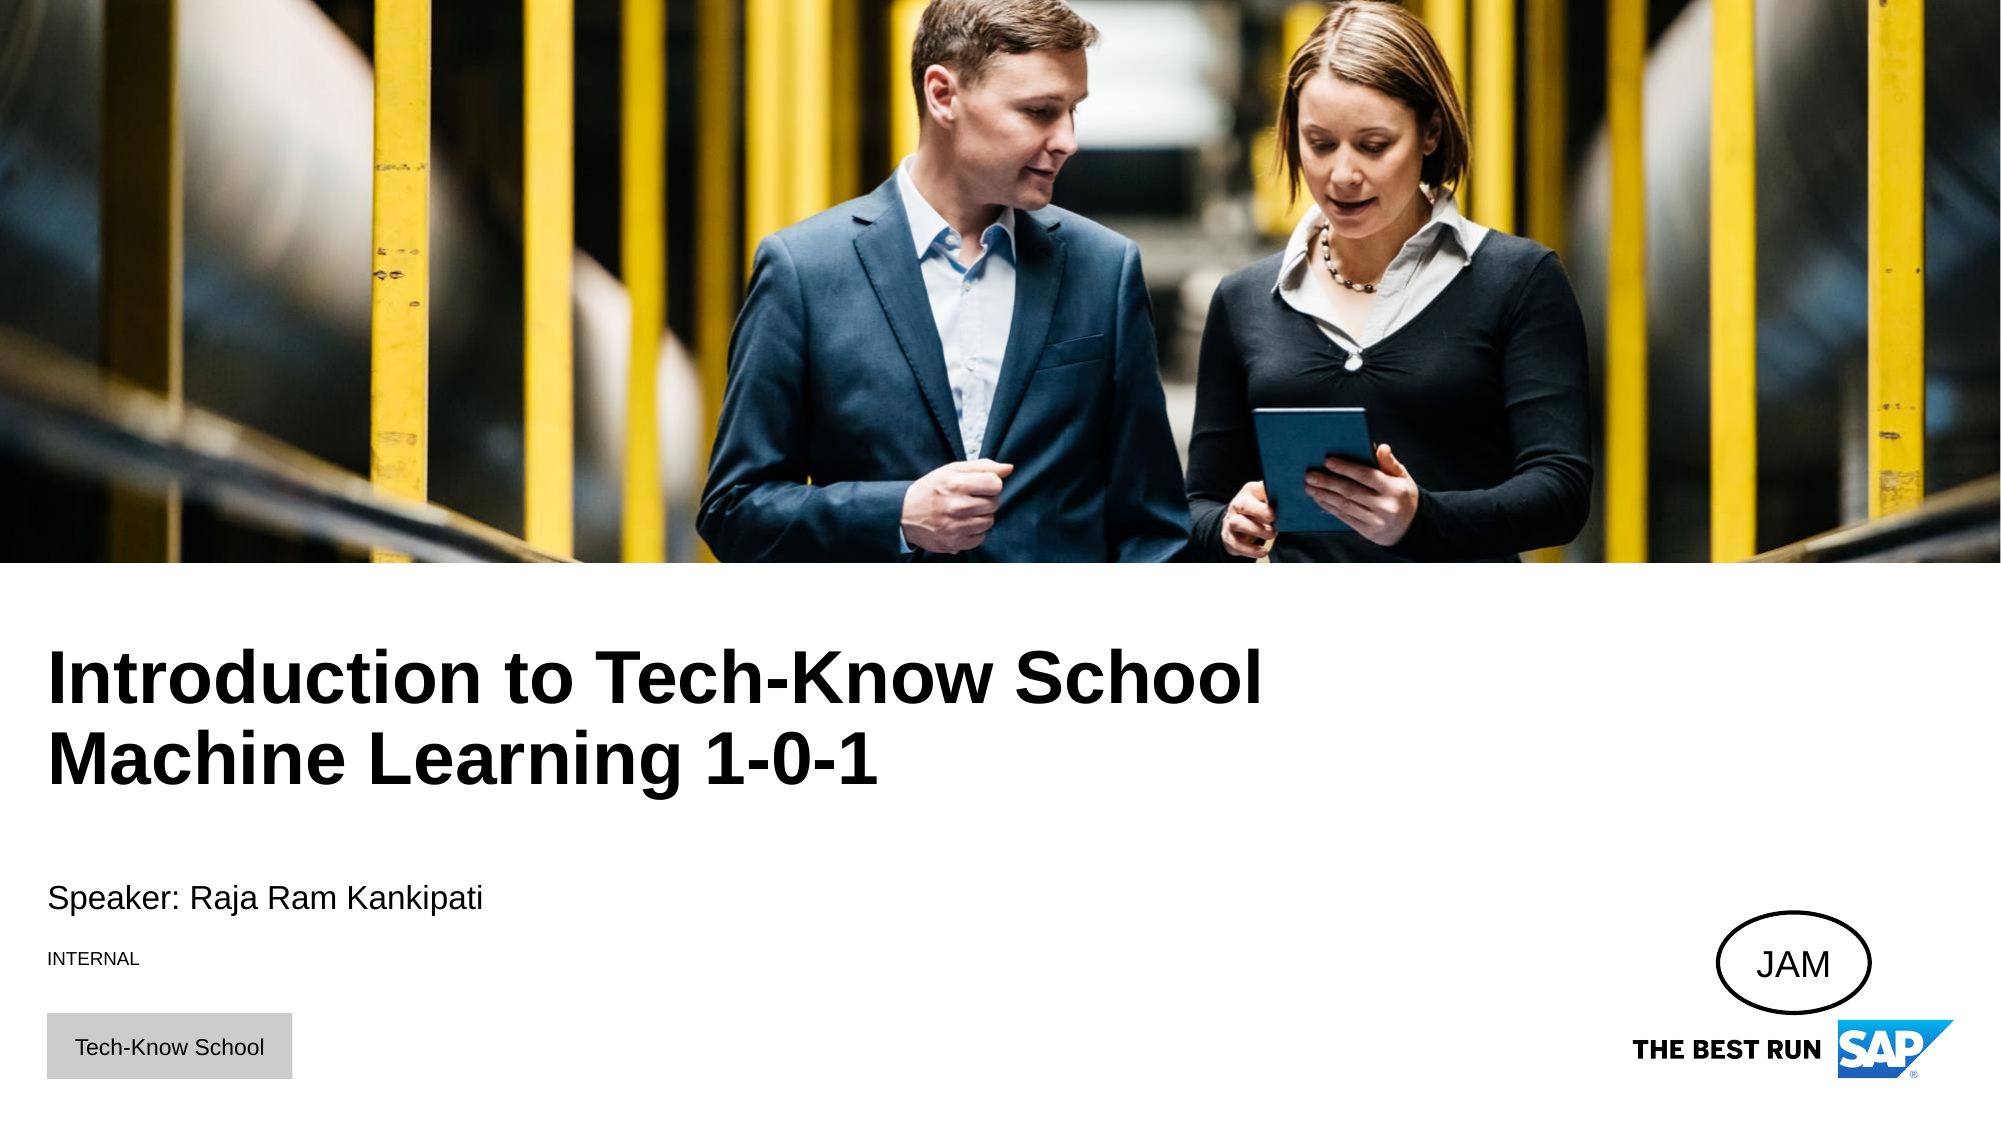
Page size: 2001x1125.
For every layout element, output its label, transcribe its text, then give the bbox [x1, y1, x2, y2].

text_box JAM [1717, 912, 1870, 1013]
picture [0, 0, 2001, 563]
title Introduction to Tech-Know School Machine Learning 1-0-1 Speaker: Raja Ram Kankipati [47, 638, 1836, 803]
text_box Tech-Know School [47, 1012, 293, 1079]
picture [1632, 1019, 1955, 1079]
